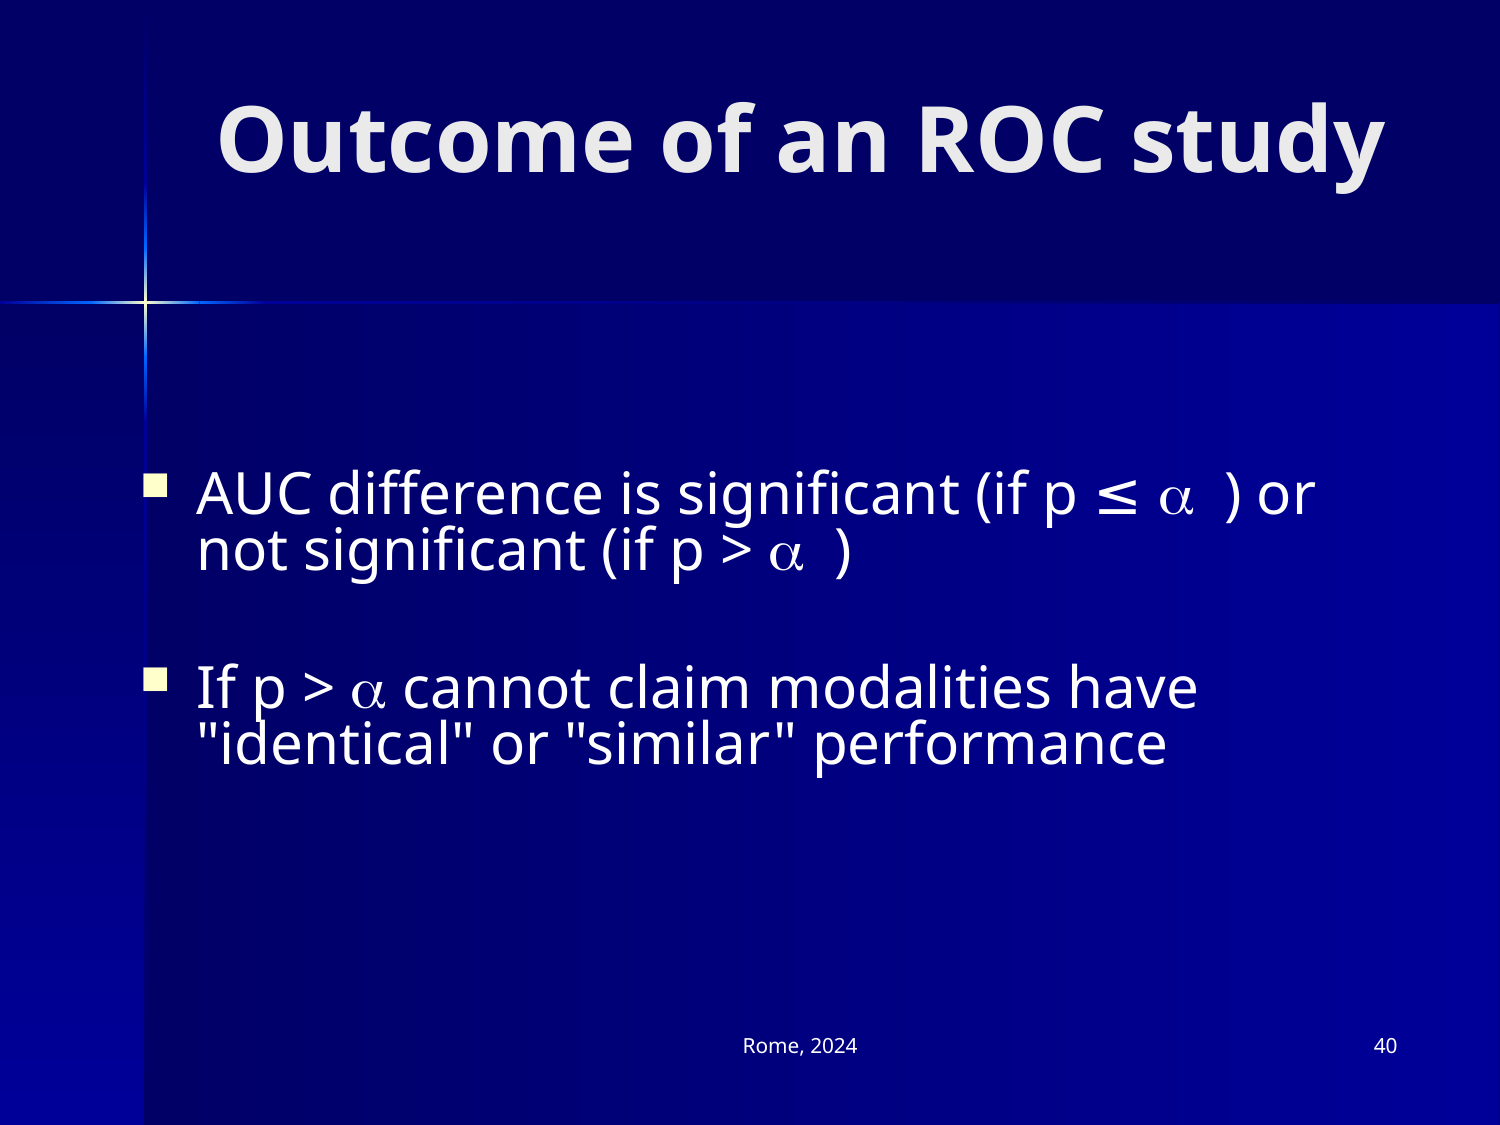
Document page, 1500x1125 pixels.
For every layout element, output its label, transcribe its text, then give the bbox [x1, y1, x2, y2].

footer Rome, 2024 [562, 1024, 1038, 1101]
slide_number 40 [1099, 1024, 1413, 1101]
list AUC difference is significant (if p ≤ a ) or not significant (if p > a ) If p > a cannot claim modalities have "identical" or "similar" performance [124, 462, 1413, 826]
title Outcome of an ROC study [199, 49, 1438, 223]
